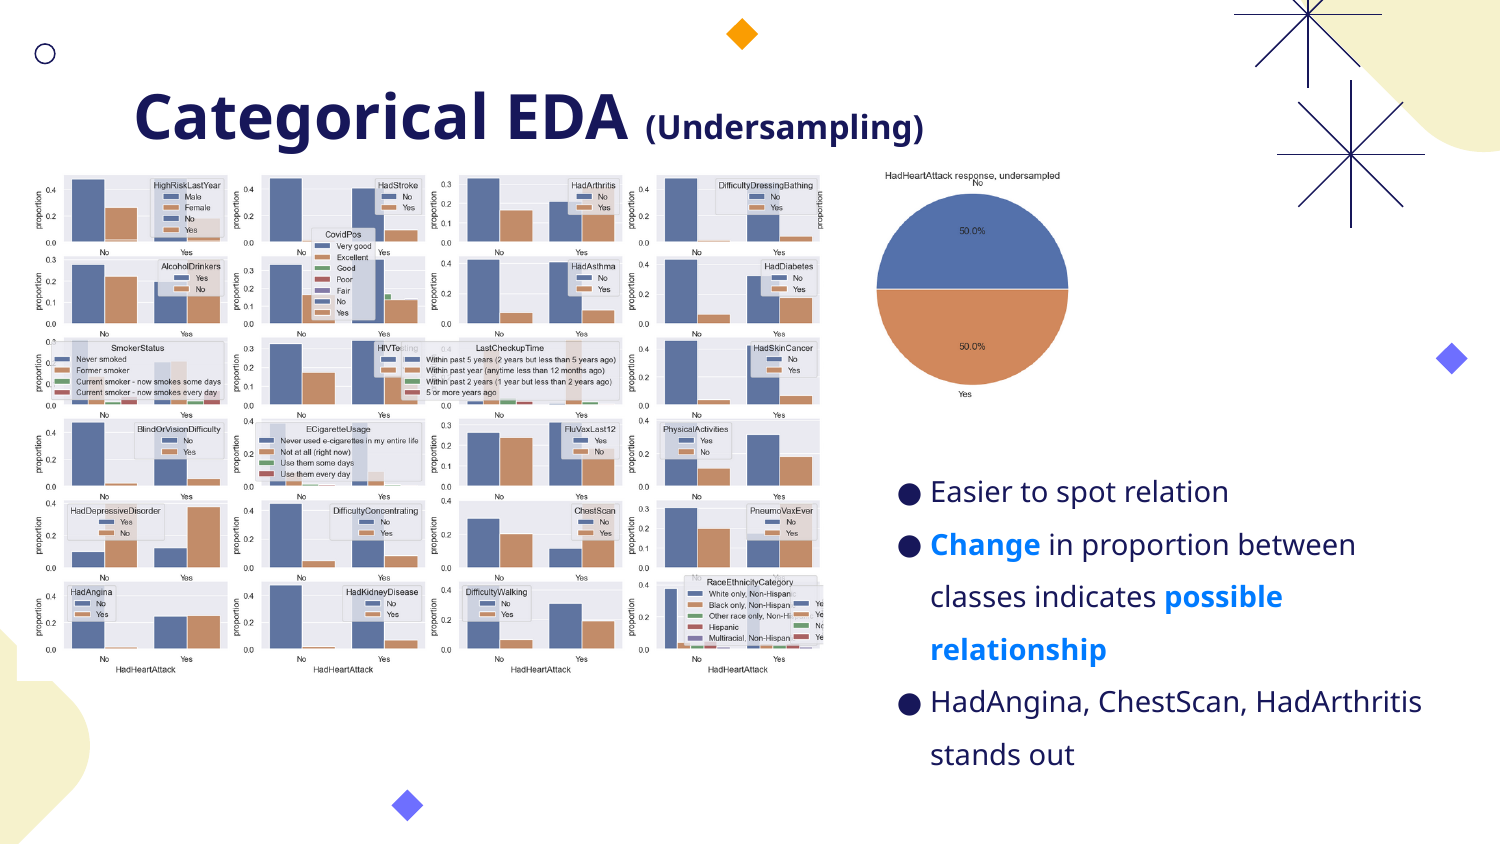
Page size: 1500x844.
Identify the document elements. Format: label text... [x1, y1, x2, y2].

picture [16, 162, 824, 681]
text_box Easier to spot relation Change in proportion between classes indicates possible relationship HadAngina, ChestScan, HadArthritis stands out [868, 441, 1470, 727]
title Categorical EDA (Undersampling) [118, 72, 1382, 167]
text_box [1276, 80, 1425, 229]
picture [859, 166, 1083, 403]
